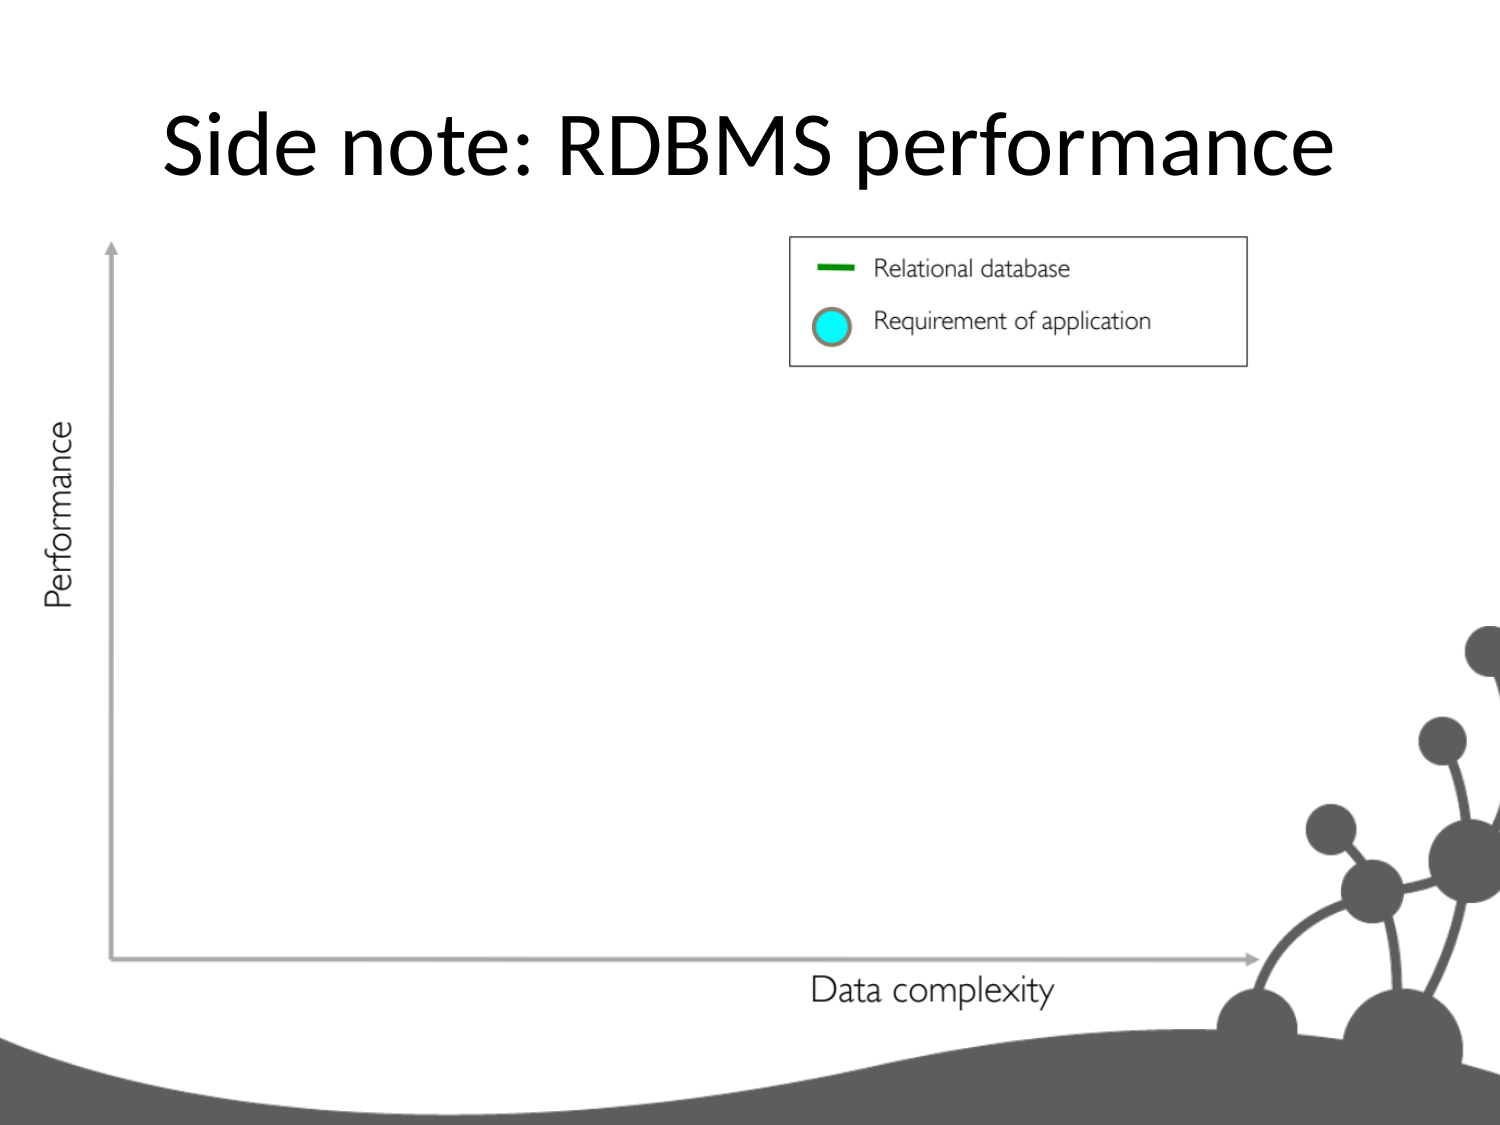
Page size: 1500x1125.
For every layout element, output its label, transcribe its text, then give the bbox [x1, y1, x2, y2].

picture [16, 232, 1262, 1042]
title Side note: RDBMS performance [75, 45, 1425, 233]
